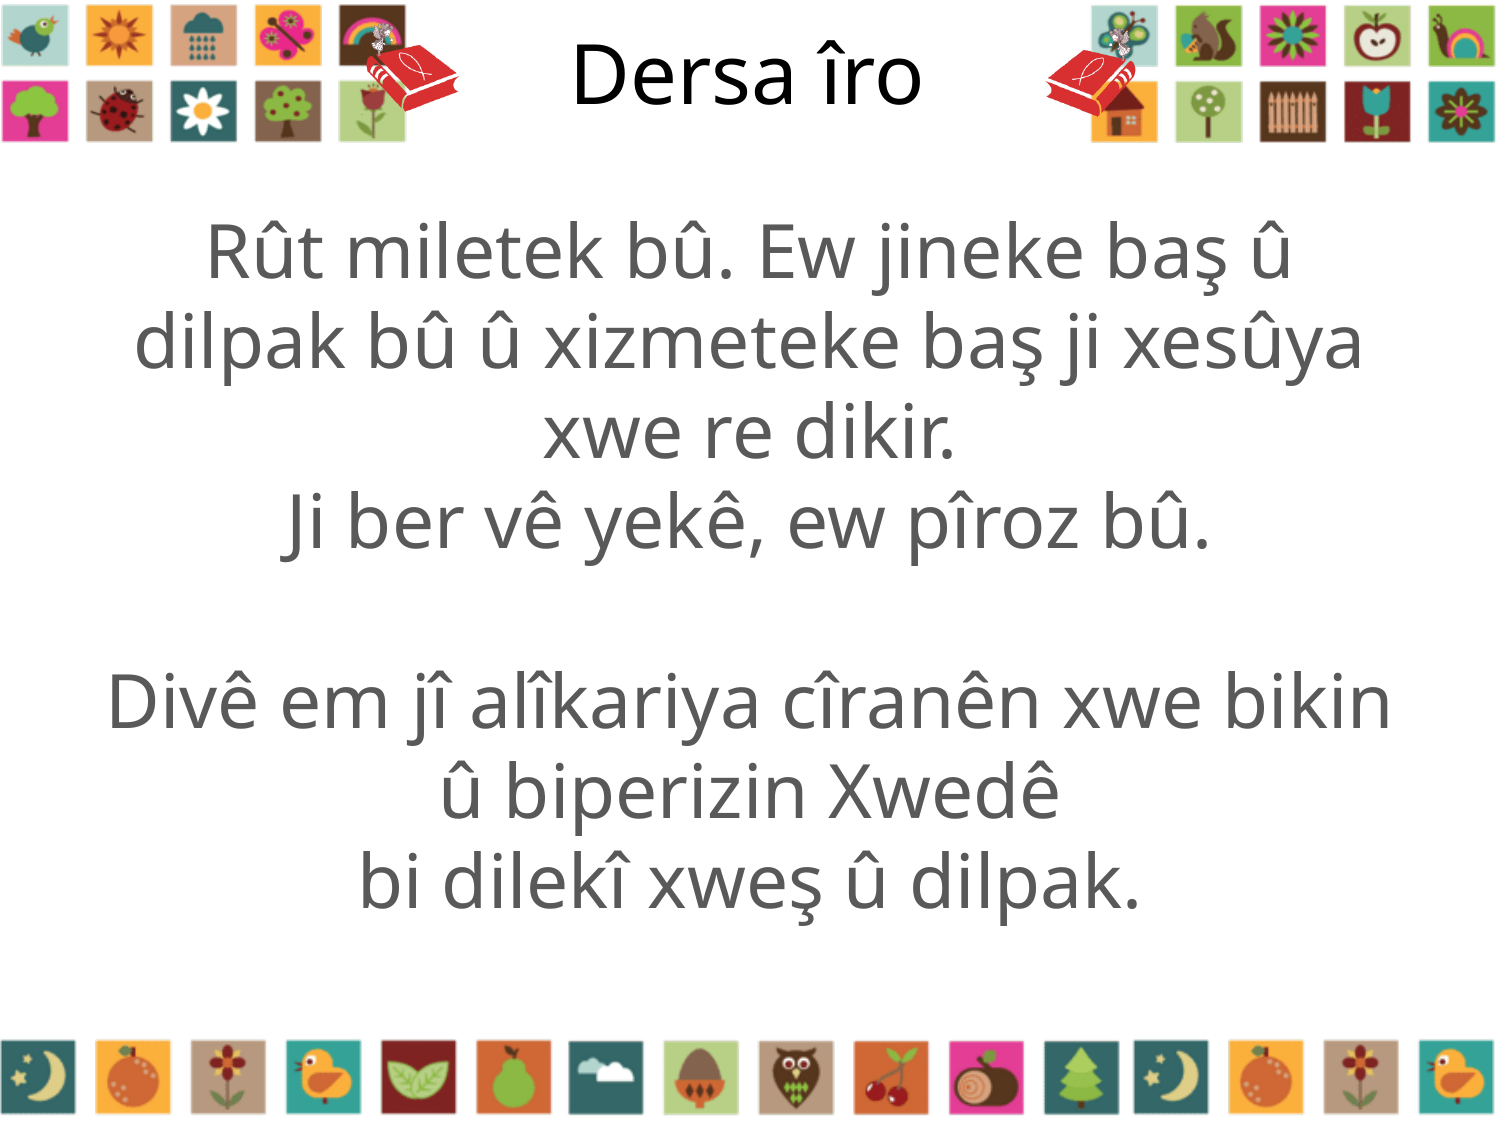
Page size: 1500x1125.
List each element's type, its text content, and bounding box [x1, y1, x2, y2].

text_box Rût miletek bû. Ew jineke baş û dilpak bû û xizmeteke baş ji xesûya xwe re dikir. Ji ber vê yekê, ew pîroz bû. Divê em jî alîkariya cîranên xwe bikin û biperizin Xwedê bi dilekî xweş û dilpak. [76, 196, 1424, 931]
picture [0, 3, 491, 150]
text_box Dersa îro [425, 13, 1077, 129]
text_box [0, 1028, 1500, 1118]
picture [1014, 3, 1500, 150]
